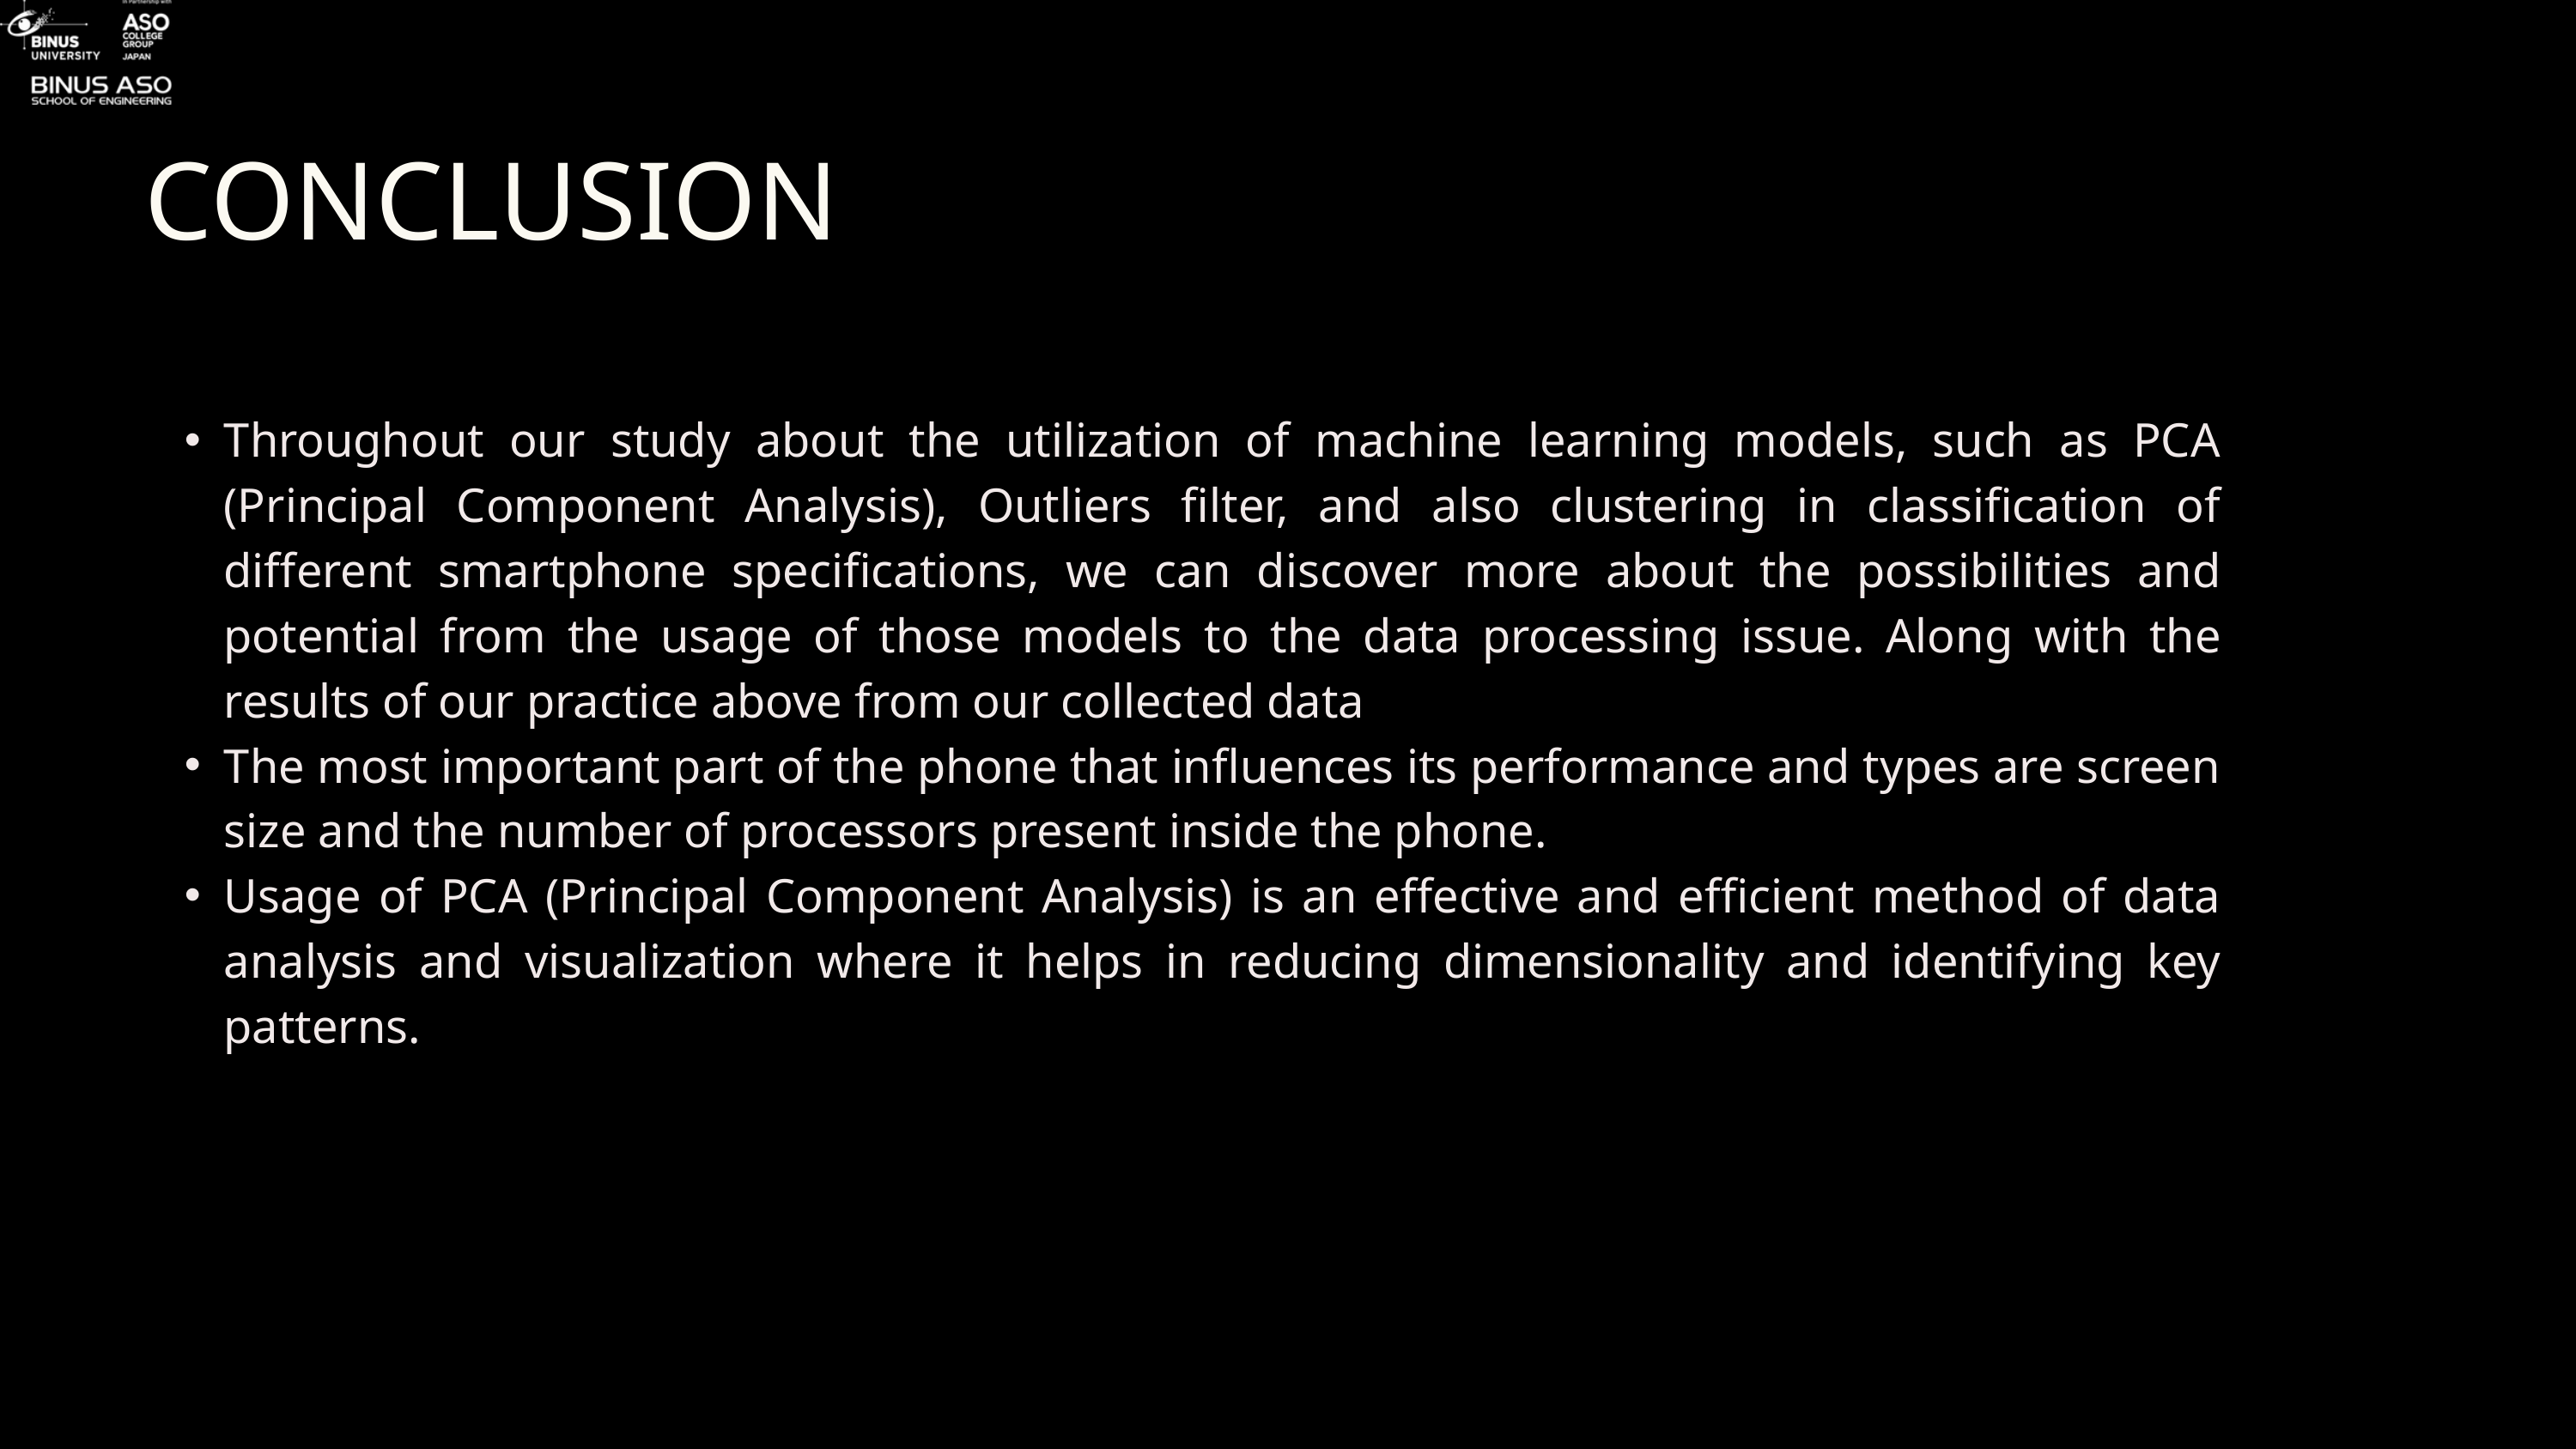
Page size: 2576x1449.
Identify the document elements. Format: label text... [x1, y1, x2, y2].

text_box CONCLUSION [144, 143, 1461, 262]
text_box [0, 0, 172, 105]
text_box Throughout our study about the utilization of machine learning models, such as PCA (Principal Component Analysis), Outliers filter, and also clustering in classification of different smartphone specifications, we can discover more about the possibilities and potential from the usage of those models to the data processing issue. Along with the results of our practice above from our collected data The most important part of the phone that influences its performance and types are screen size and the number of processors present inside the phone. Usage of PCA (Principal Component Analysis) is an effective and efficient method of data analysis and visualization where it helps in reducing dimensionality and identifying key patterns. [144, 401, 2224, 1053]
